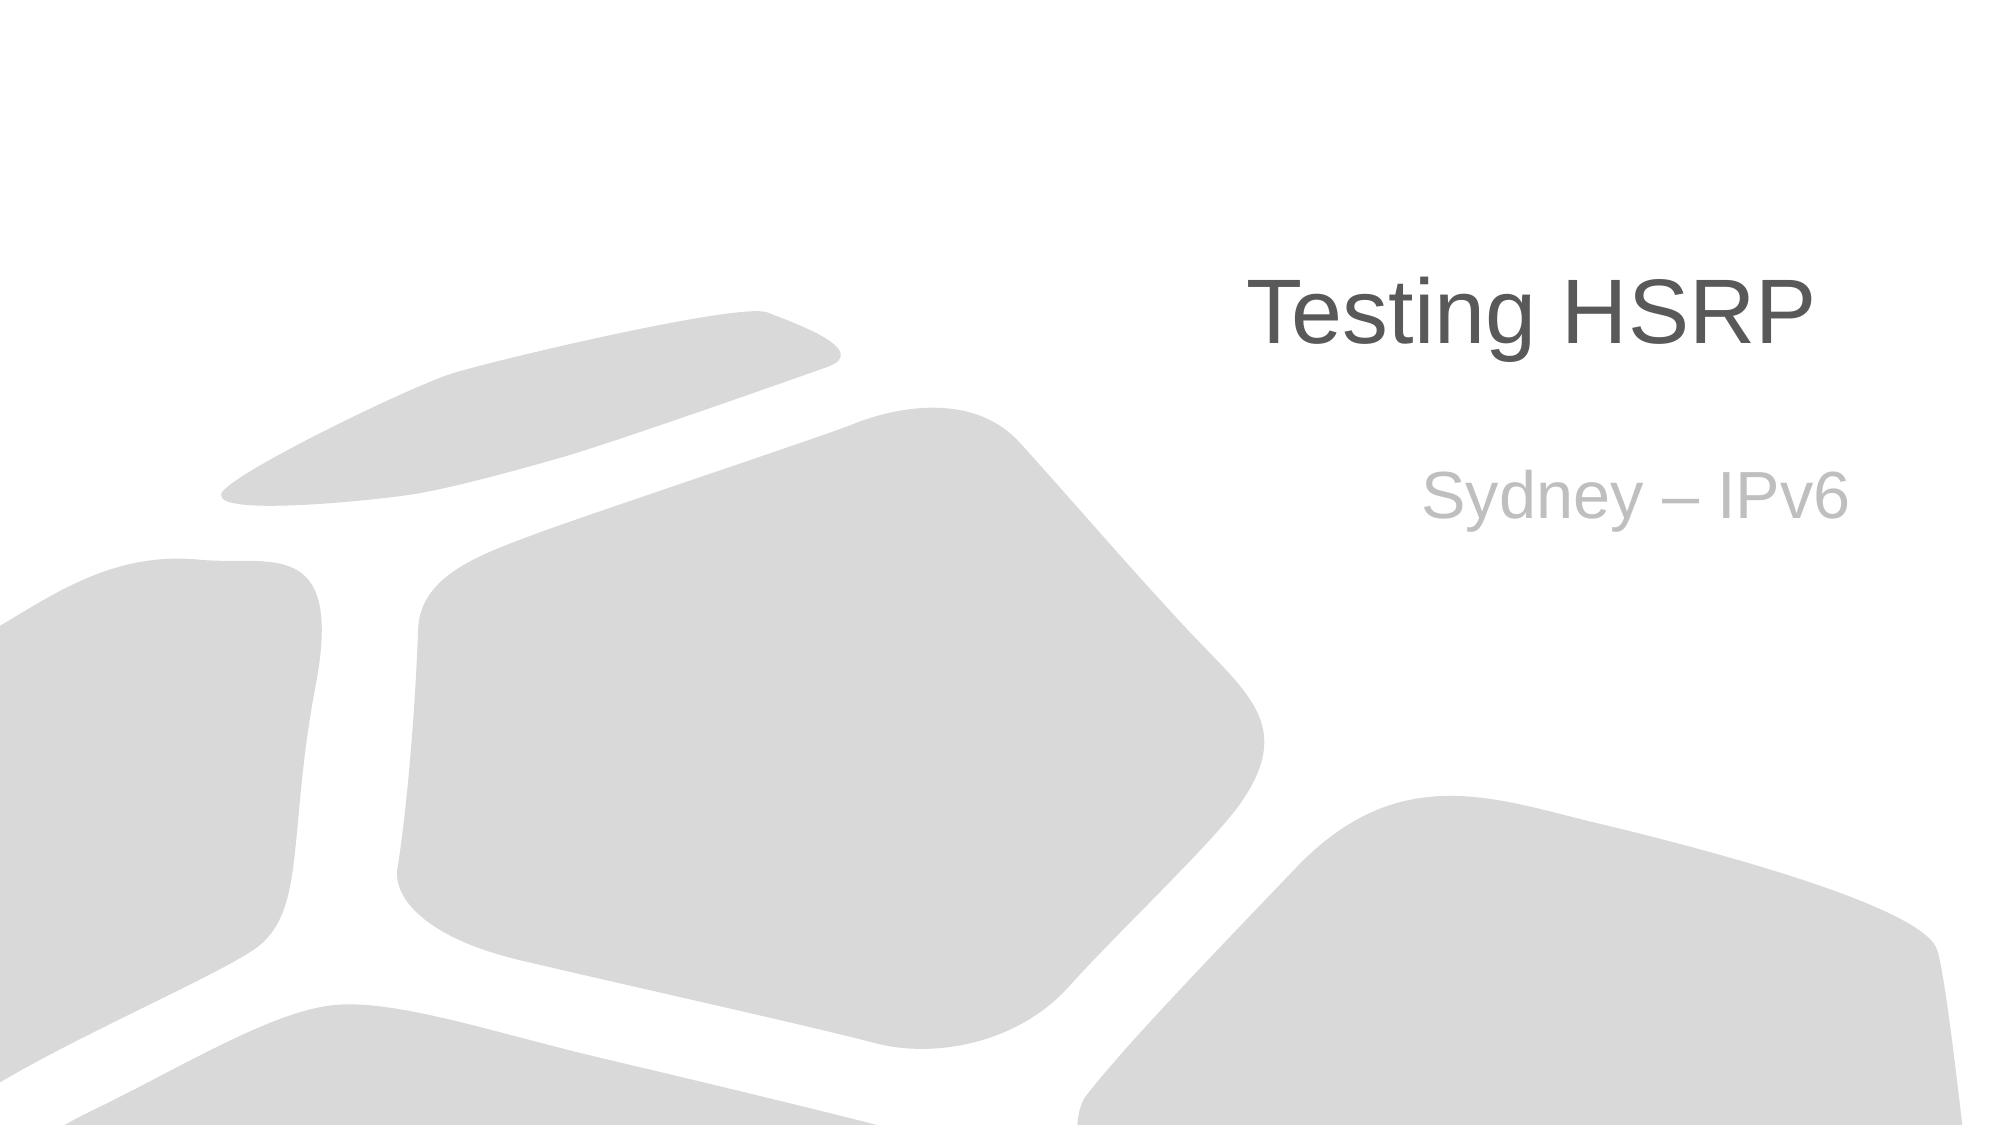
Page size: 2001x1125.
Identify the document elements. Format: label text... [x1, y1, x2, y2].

subtitle Sydney – IPv6 [763, 444, 1867, 563]
title Testing HSRP [753, 198, 1857, 415]
